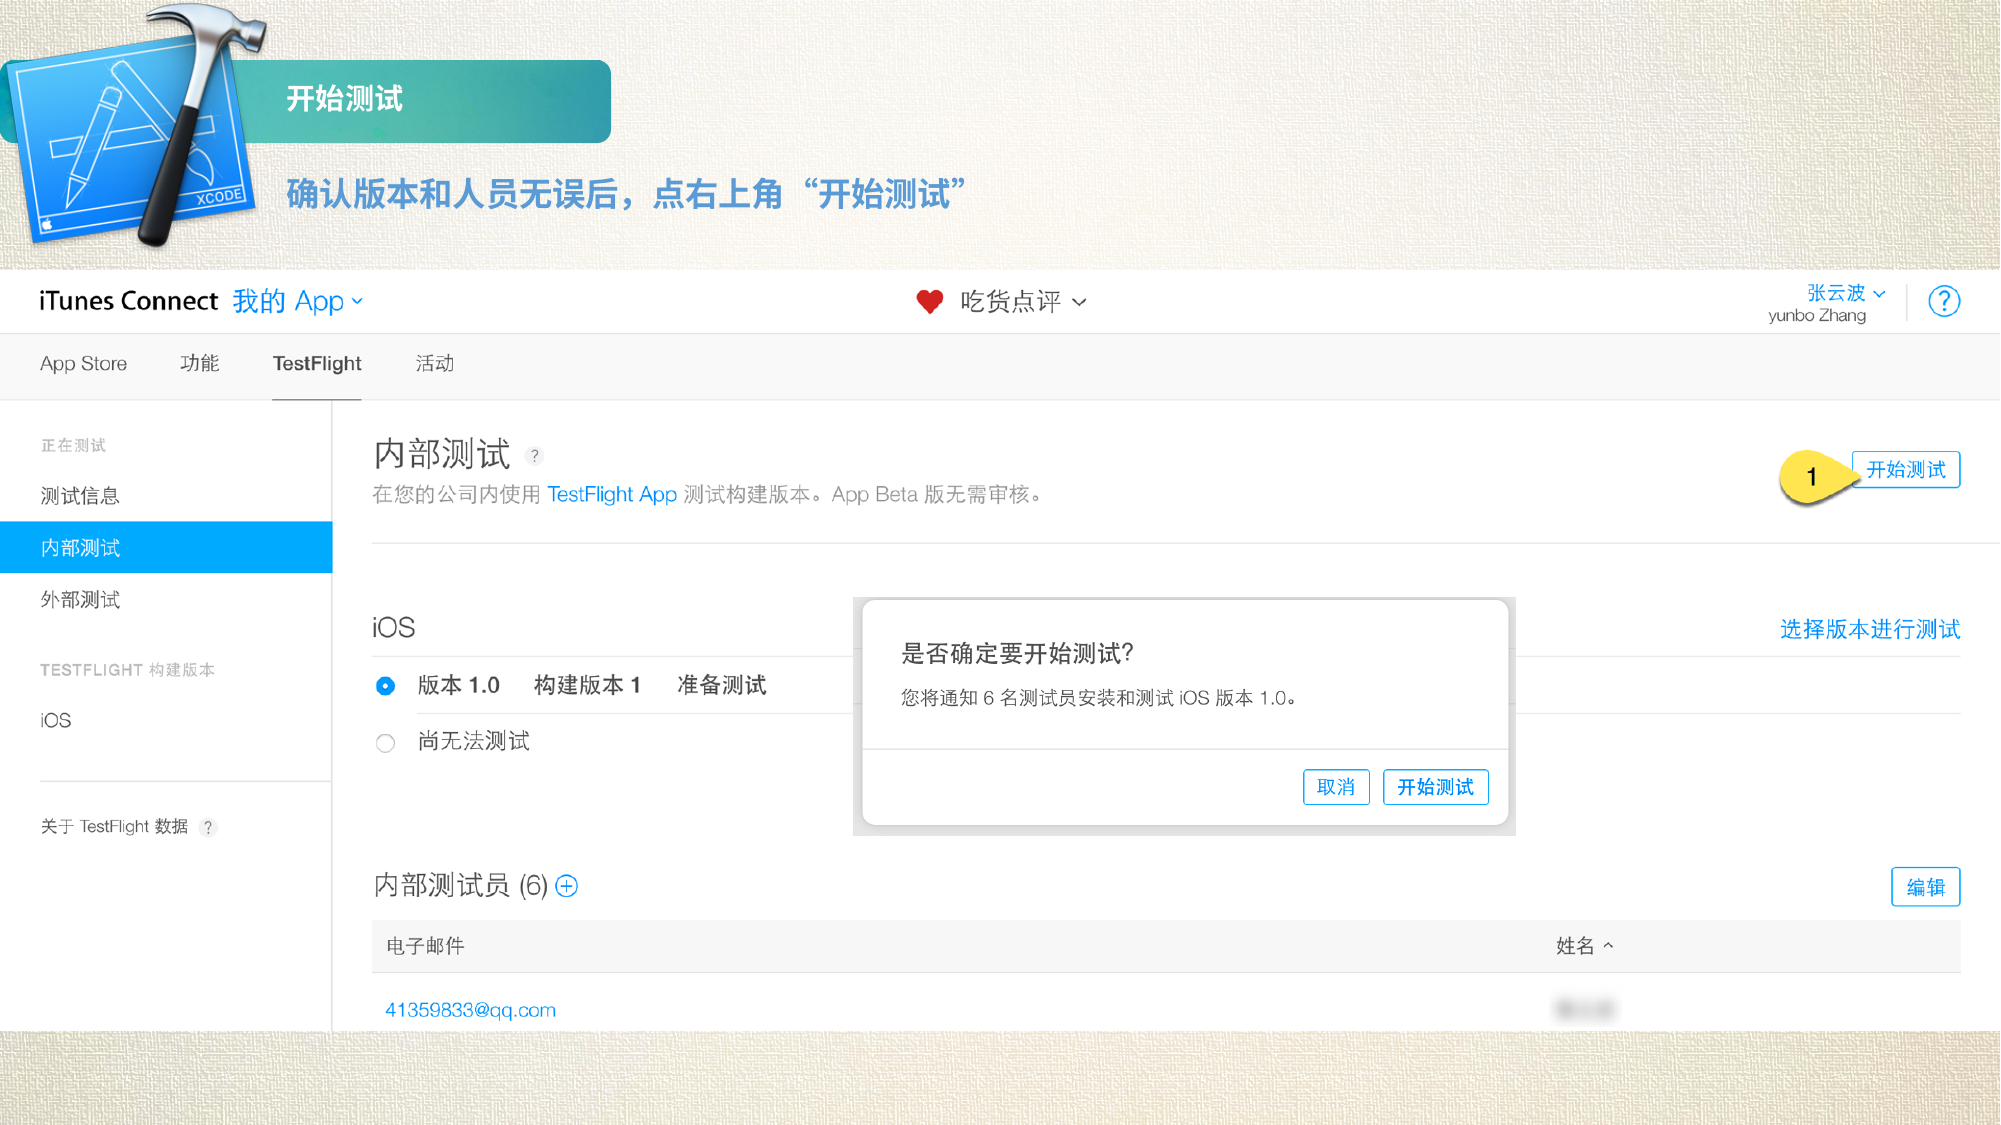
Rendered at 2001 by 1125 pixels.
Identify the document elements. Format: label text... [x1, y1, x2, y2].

picture [63, 541, 73, 547]
text_box [272, 59, 613, 135]
picture [85, 539, 98, 556]
picture [0, 0, 2000, 1125]
text_box 确认版本和人员无误后，点右上角“开始测试” [272, 165, 1920, 220]
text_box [272, 72, 611, 170]
